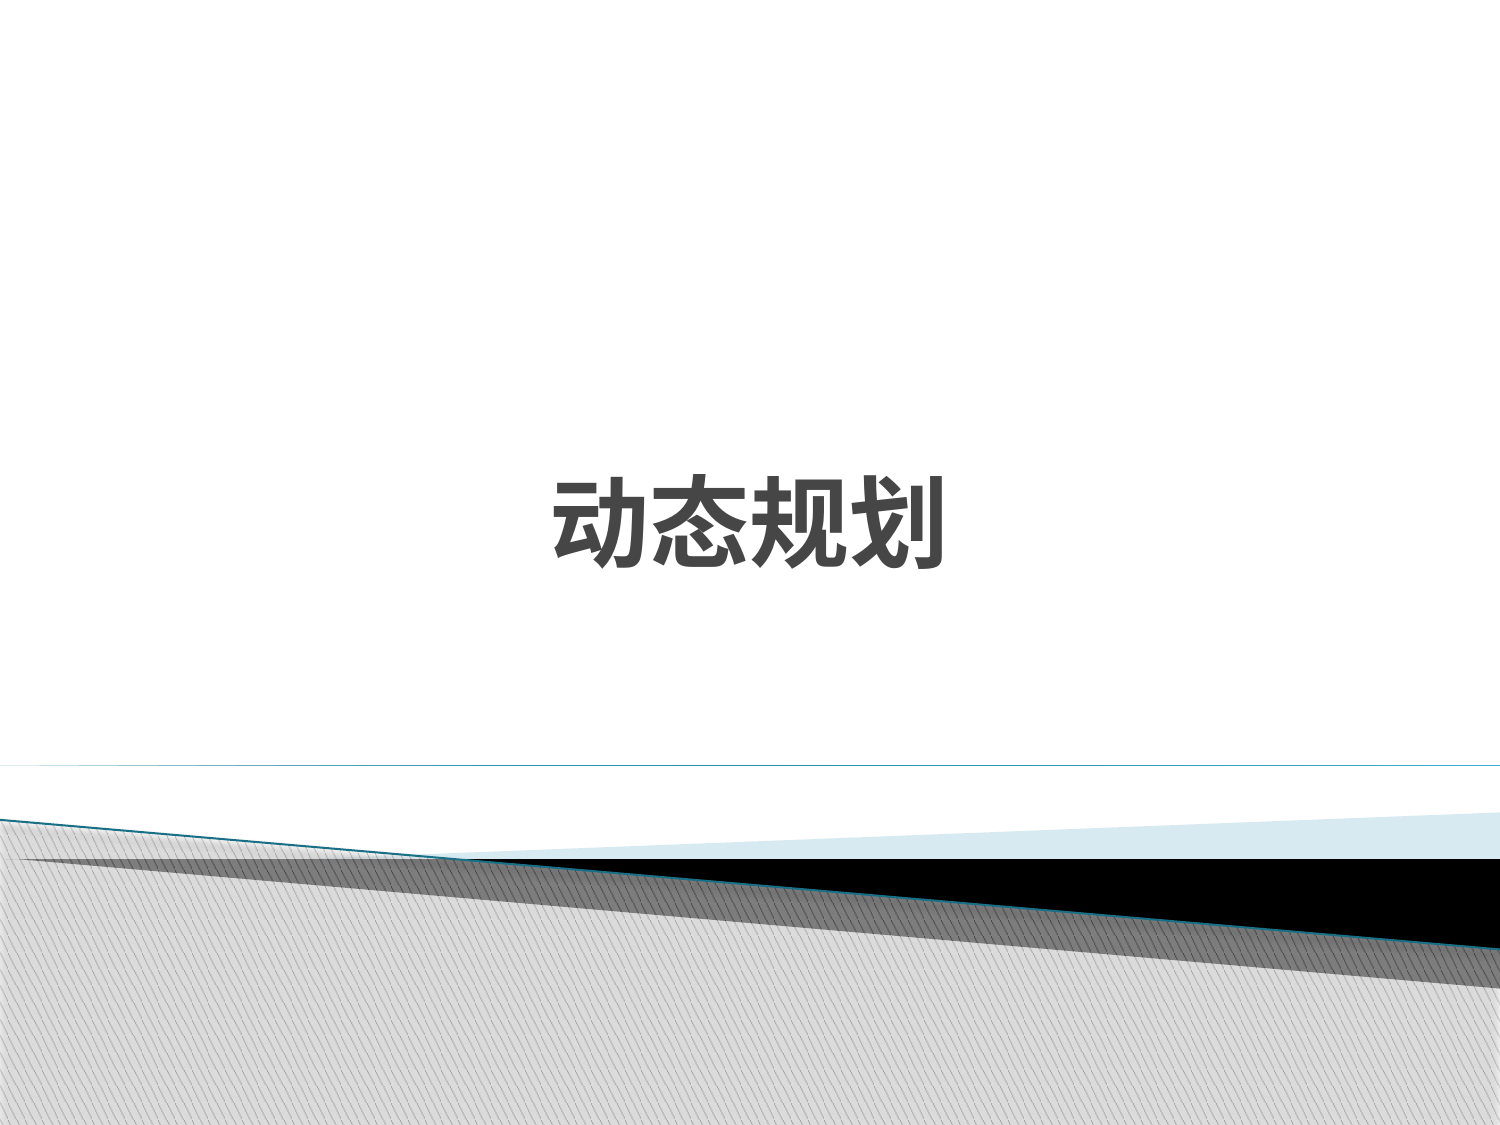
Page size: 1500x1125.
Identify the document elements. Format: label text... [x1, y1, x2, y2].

title 动态规划 [112, 287, 1388, 588]
picture [5, 859, 1500, 989]
